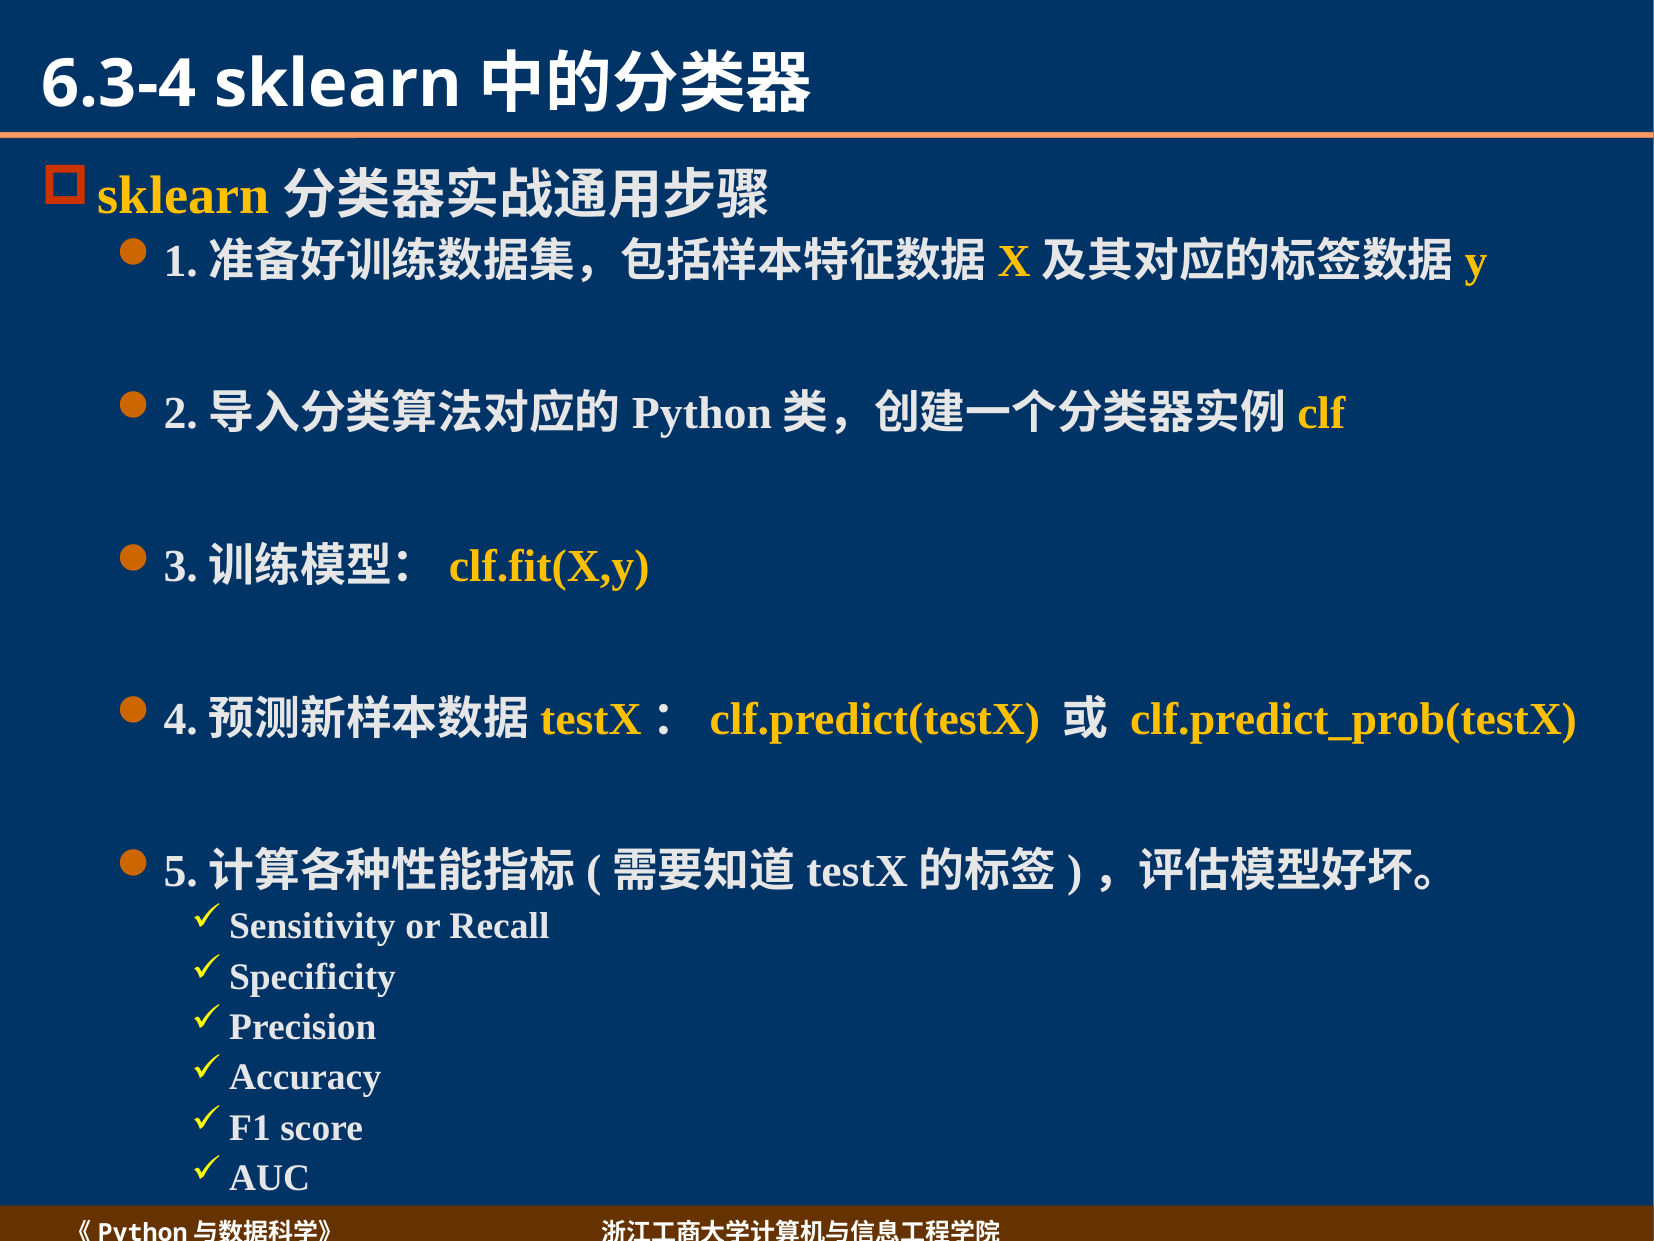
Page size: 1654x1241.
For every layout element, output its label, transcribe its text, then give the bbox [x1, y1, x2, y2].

title 6.3-4 sklearn中的分类器 [41, 22, 1601, 128]
list sklearn分类器实战通用步骤 1.准备好训练数据集，包括样本特征数据X及其对应的标签数据y 2.导入分类算法对应的Python类，创建一个分类器实例clf 3.训练模型：clf.fit(X,y) 4.预测新样本数据testX：clf.predict(testX) 或 clf.predict_prob(testX) 5.计算各种性能指标(需要知道testX的标签)，评估模型好坏。 Sensitivity or Recall Specificity Precision Accuracy F1 score AUC [41, 151, 1601, 1195]
